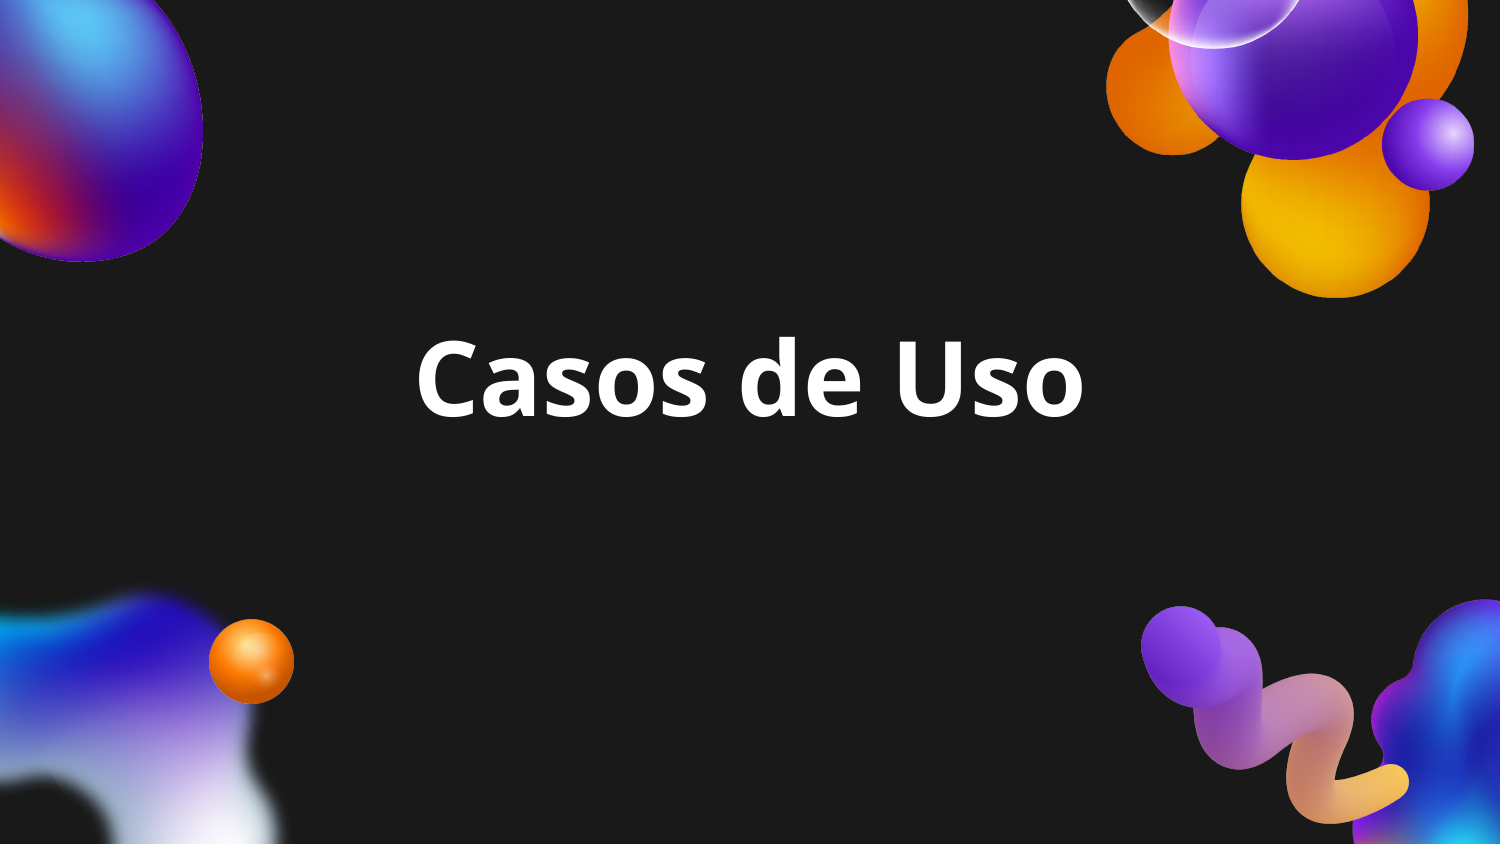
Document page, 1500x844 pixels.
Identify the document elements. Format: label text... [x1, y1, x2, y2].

picture [0, 0, 203, 262]
title Casos de Uso [293, 297, 1207, 532]
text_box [0, 460, 401, 844]
picture [1106, 0, 1474, 298]
picture [1140, 571, 1500, 844]
